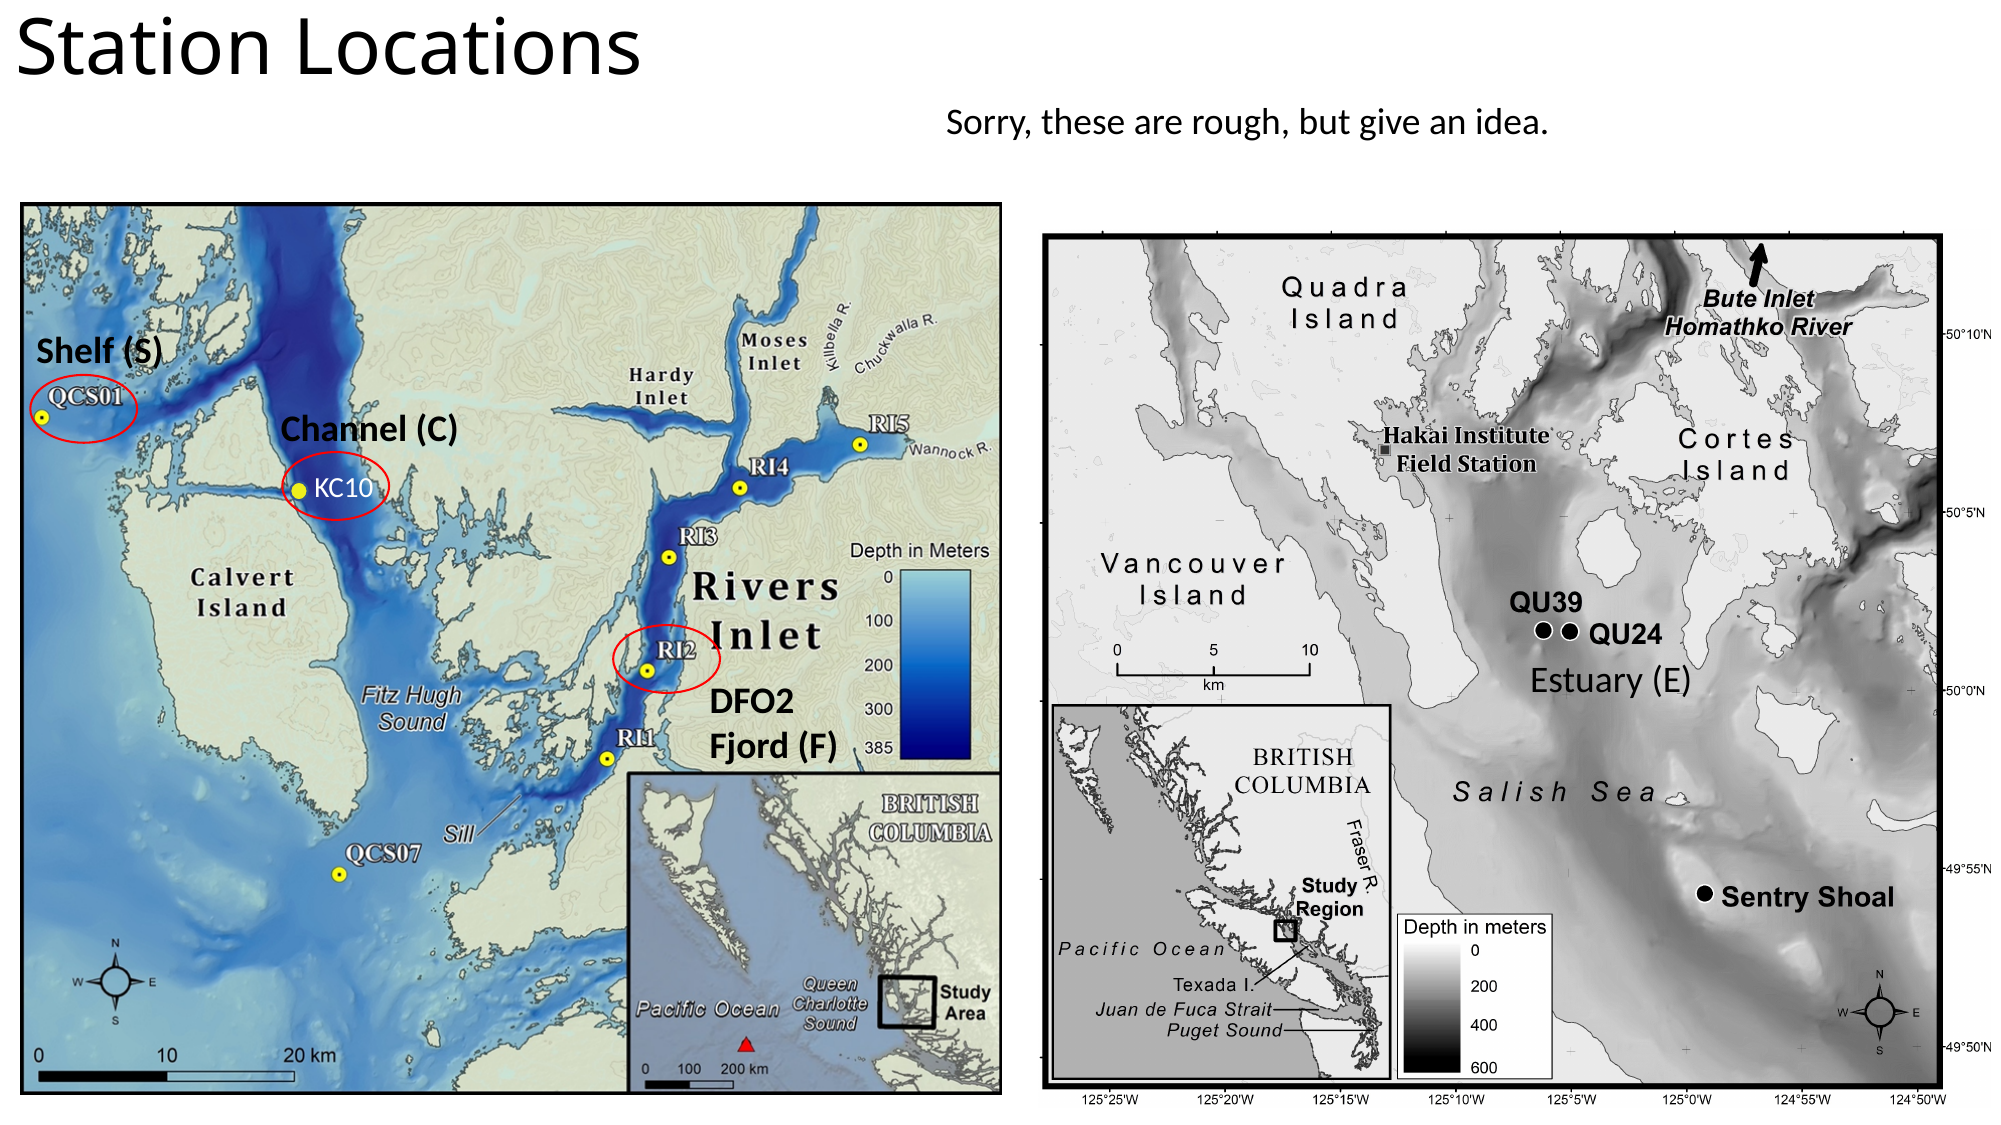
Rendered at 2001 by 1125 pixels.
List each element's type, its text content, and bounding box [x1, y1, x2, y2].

title Station Locations [0, 0, 1725, 100]
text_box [20, 202, 1002, 1095]
picture [1038, 229, 1991, 1109]
text_box Sorry, these are rough, but give an idea. [931, 90, 1566, 150]
